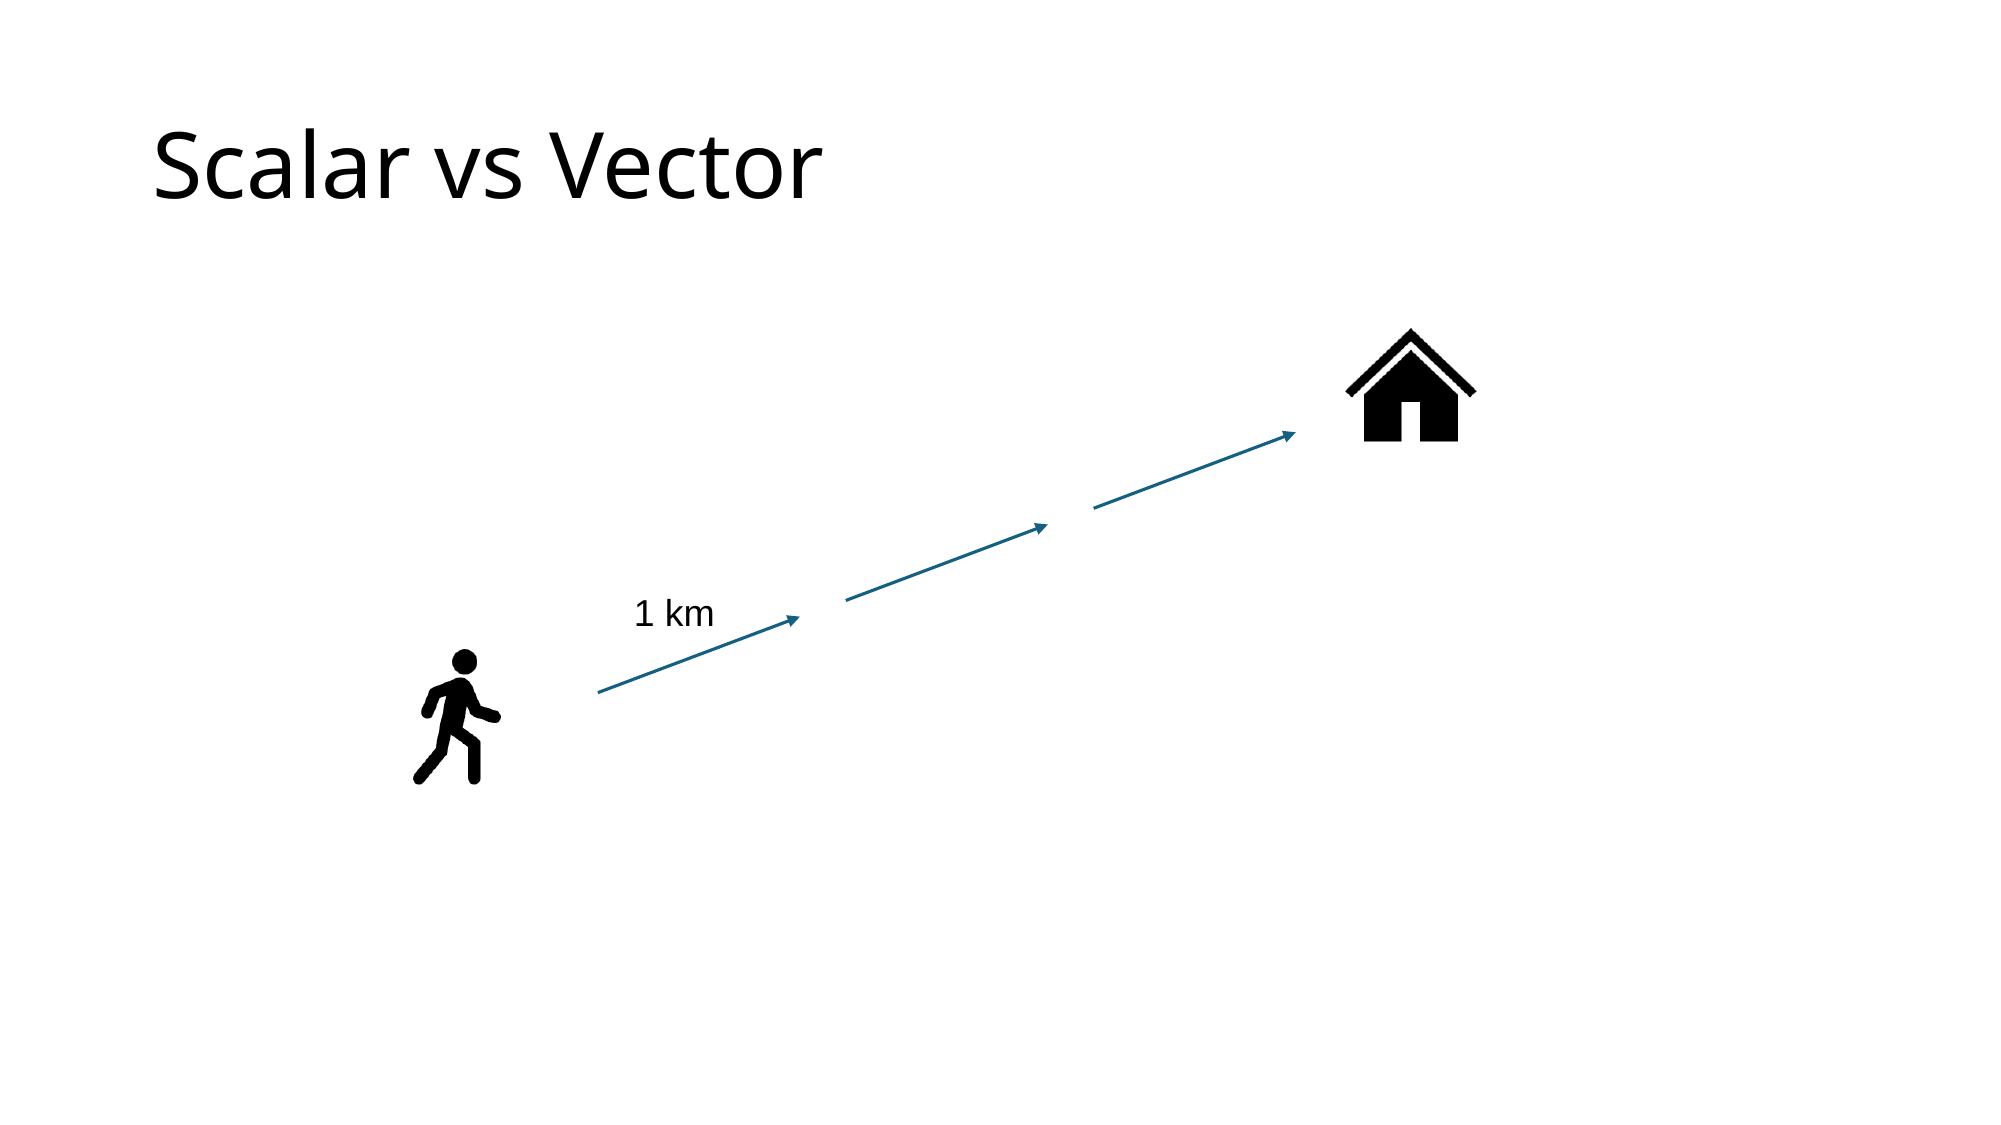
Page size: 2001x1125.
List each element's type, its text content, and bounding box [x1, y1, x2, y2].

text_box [597, 616, 801, 693]
title Scalar vs Vector [137, 59, 1863, 278]
picture [1335, 309, 1486, 460]
text_box 1 km [618, 581, 742, 614]
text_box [1093, 431, 1296, 509]
picture [380, 641, 532, 792]
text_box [845, 524, 1049, 601]
